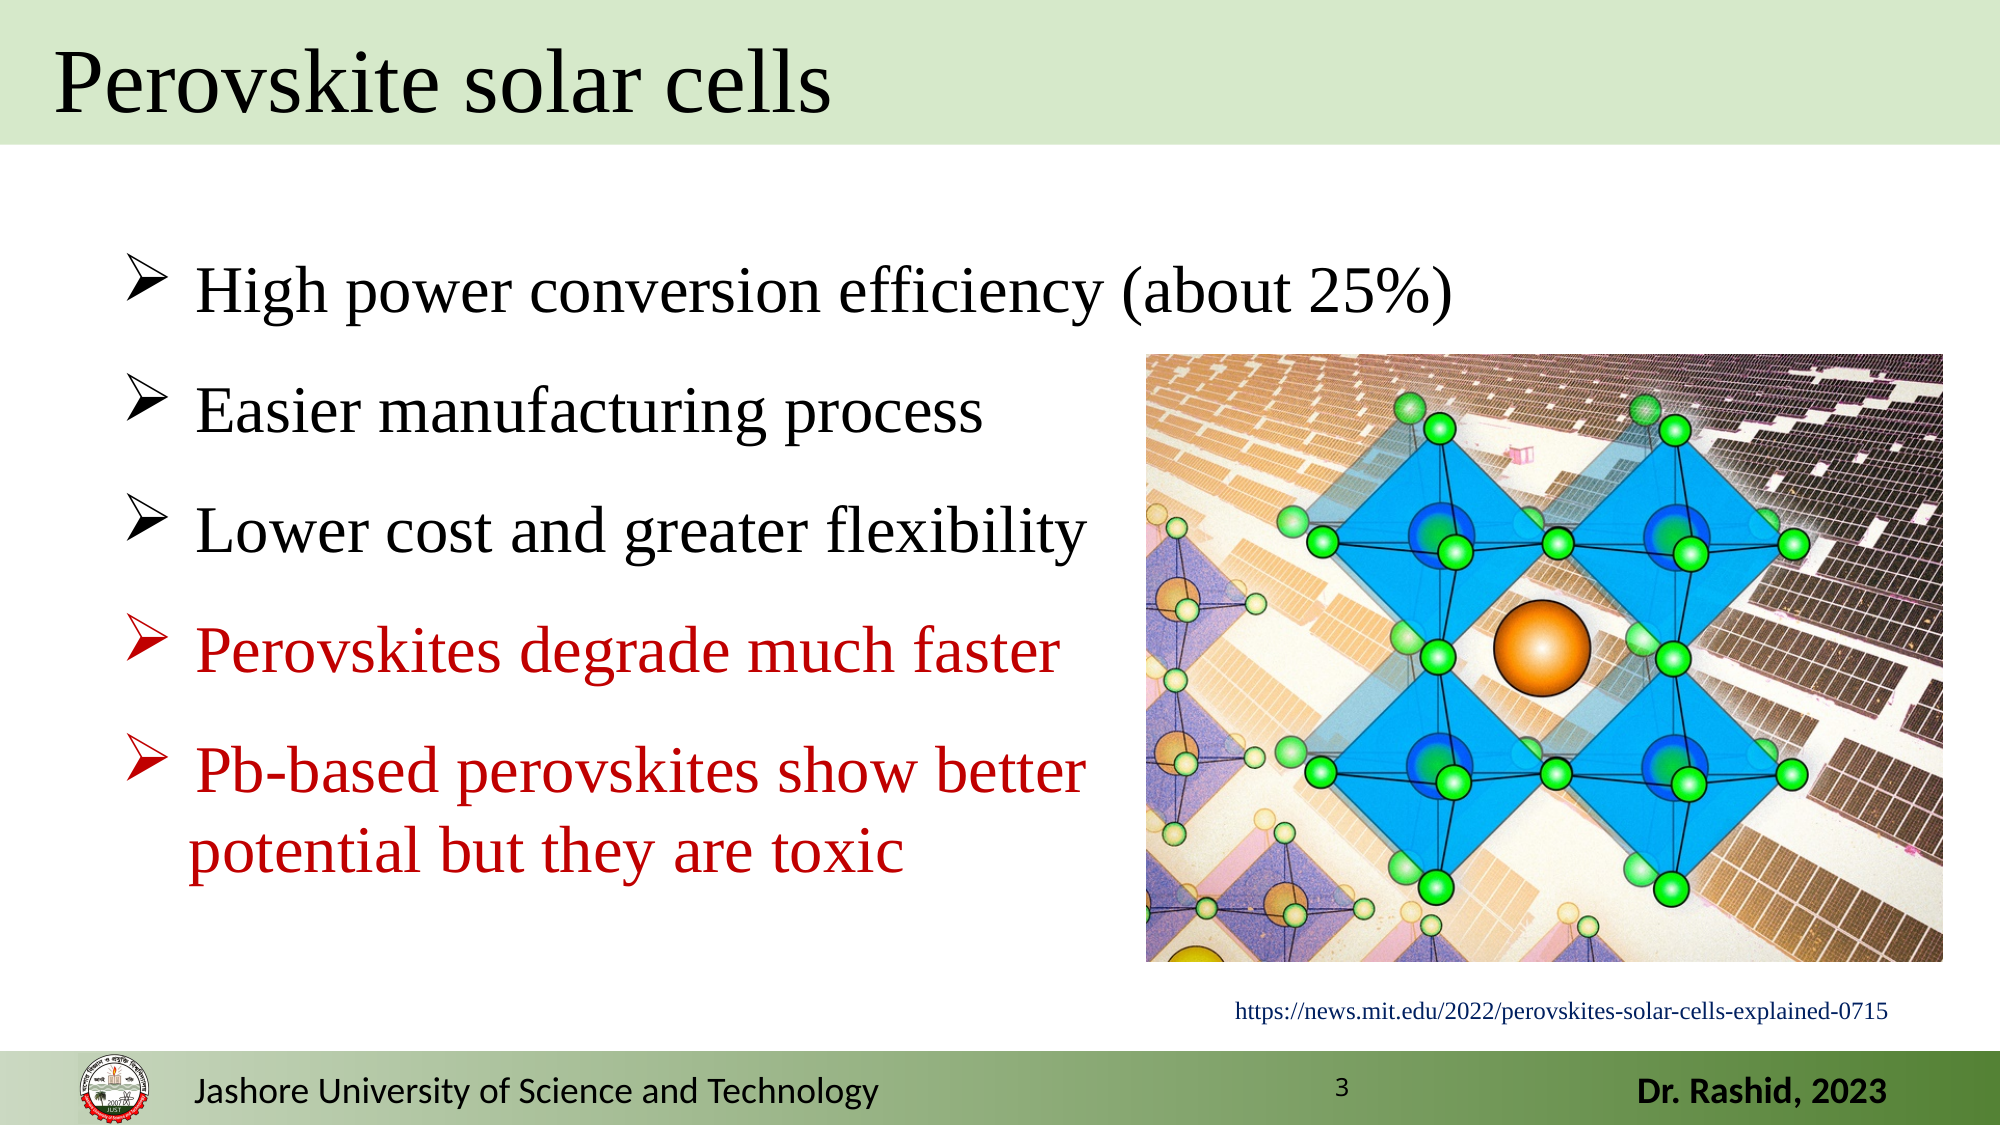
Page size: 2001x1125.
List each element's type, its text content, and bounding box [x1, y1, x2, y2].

slide_number 3 [1281, 1058, 1365, 1119]
text_box Perovskite solar cells [39, 13, 850, 139]
text_box High power conversion efficiency (about 25%) Easier manufacturing process Lower cost and greater flexibility Perovskites degrade much faster Pb-based perovskites show better potential but they are toxic [107, 198, 1692, 894]
text_box https://news.mit.edu/2022/perovskites-solar-cells-explained-0715 [1220, 987, 1910, 1032]
picture [1146, 354, 1943, 962]
picture [78, 1053, 150, 1124]
